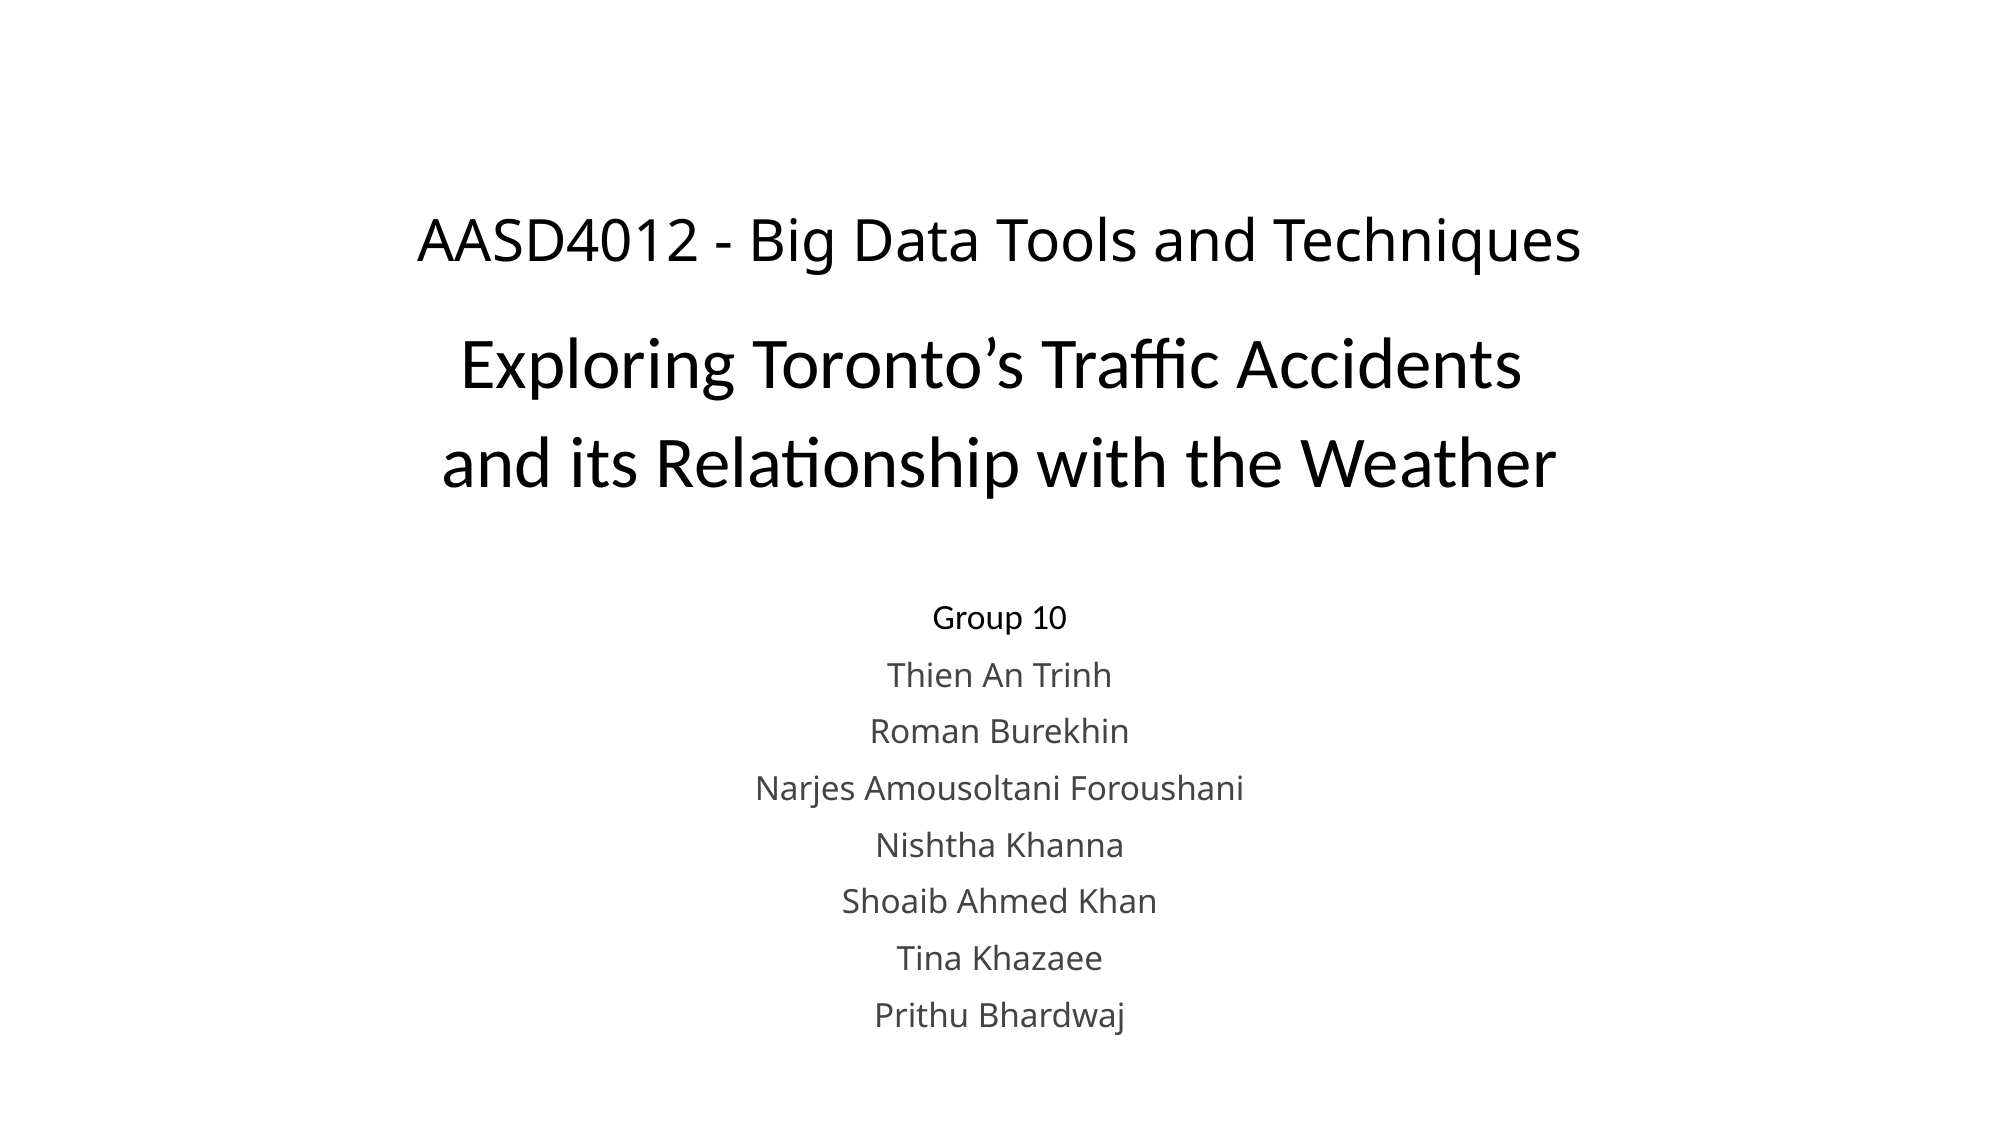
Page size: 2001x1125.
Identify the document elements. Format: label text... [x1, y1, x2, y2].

subtitle Exploring Toronto’s Traffic Accidents and its Relationship with the Weather Group 10 Thien An Trinh Roman Burekhin Narjes Amousoltani Foroushani Nishtha Khanna Shoaib Ahmed Khan Tina Khazaee Prithu Bhardwaj [186, 317, 1814, 1044]
title AASD4012 - Big Data Tools and Techniques [85, 125, 1915, 282]
